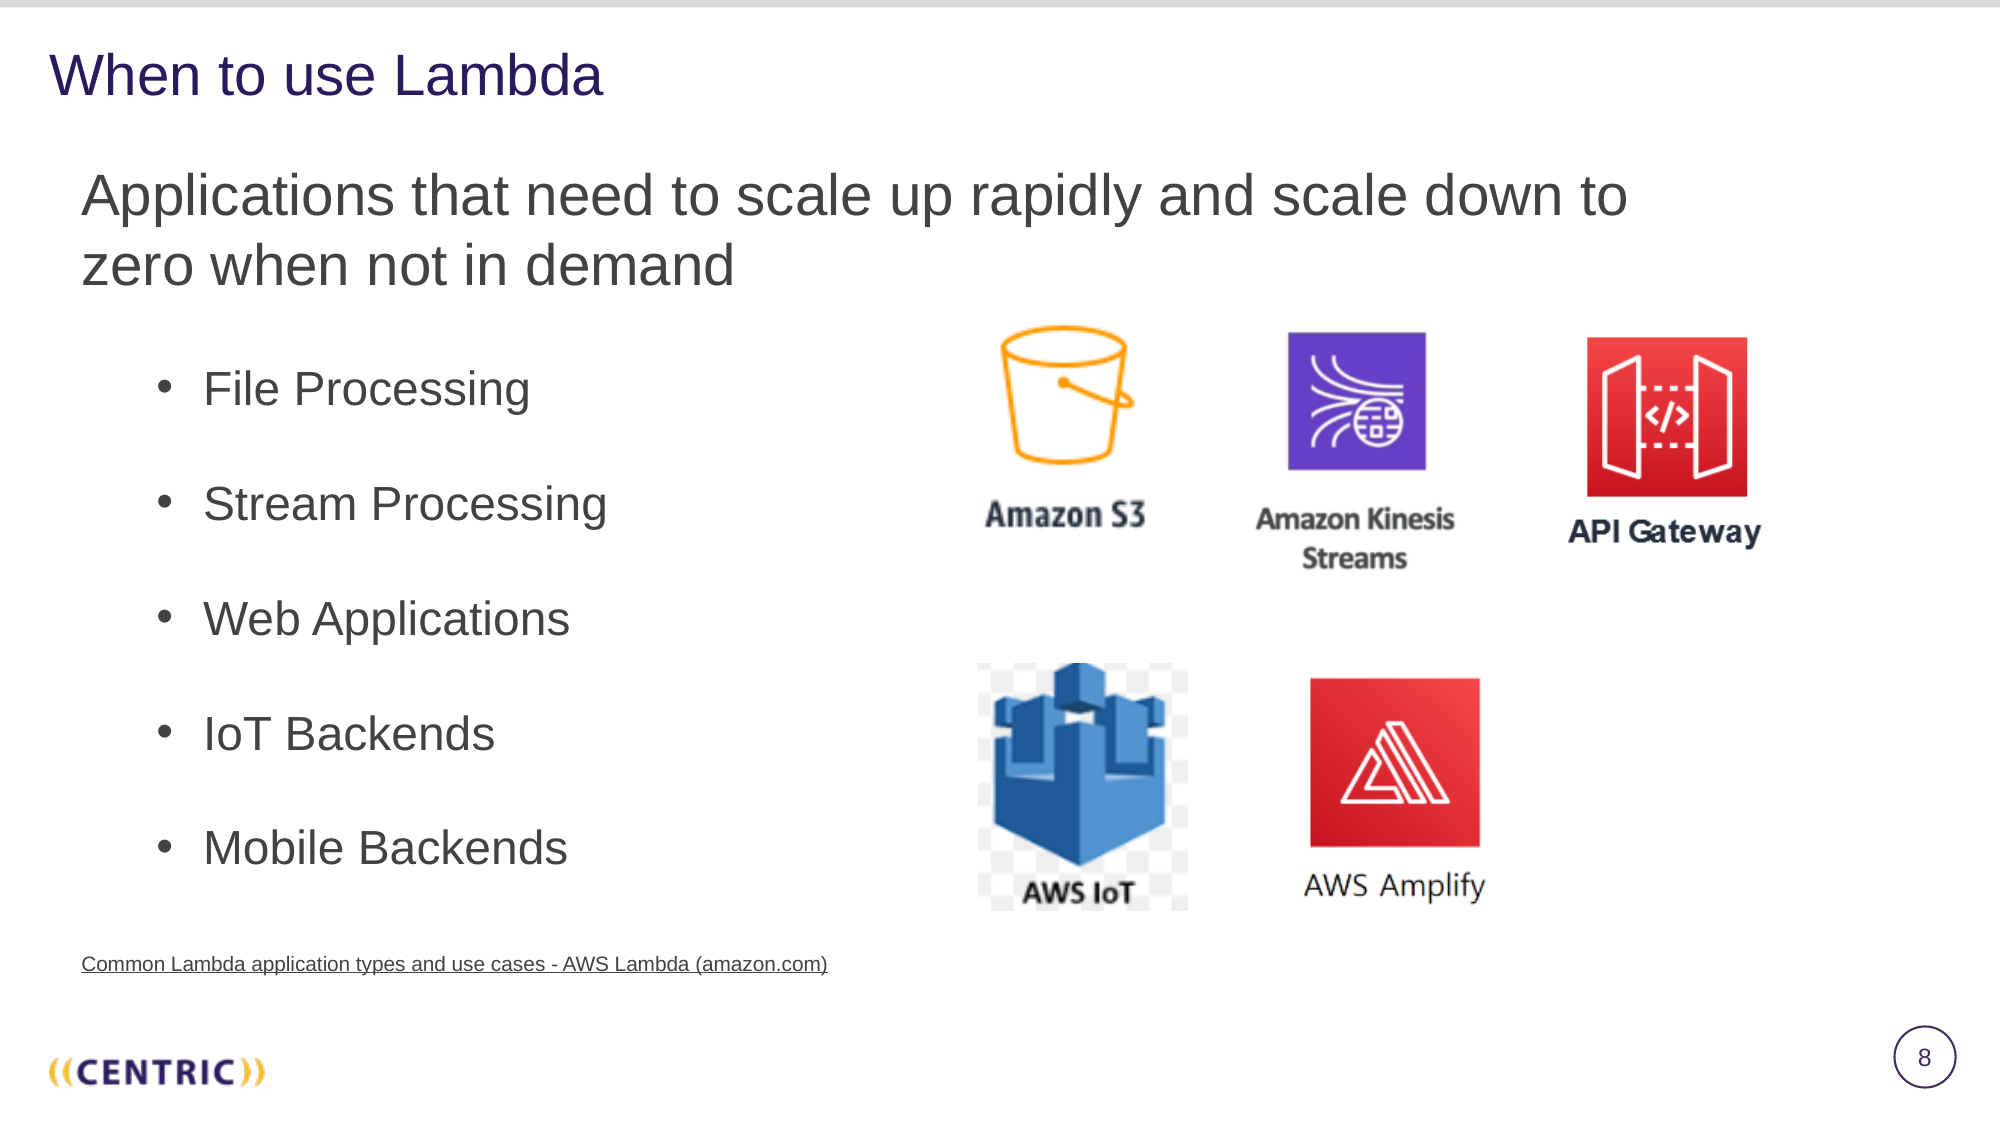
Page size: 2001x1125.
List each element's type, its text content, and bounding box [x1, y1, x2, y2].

title When to use Lambda [49, 37, 1950, 124]
picture [978, 663, 1188, 911]
picture [1559, 324, 1769, 564]
picture [1288, 661, 1498, 911]
picture [900, 294, 1213, 540]
picture [1252, 324, 1462, 586]
text_box Applications that need to scale up rapidly and scale down to zero when not in demand File Processing Stream Processing Web Applications IoT Backends Mobile Backends [66, 149, 1690, 882]
text_box Common Lambda application types and use cases - AWS Lambda (amazon.com) [66, 942, 1690, 983]
picture [49, 1057, 265, 1088]
